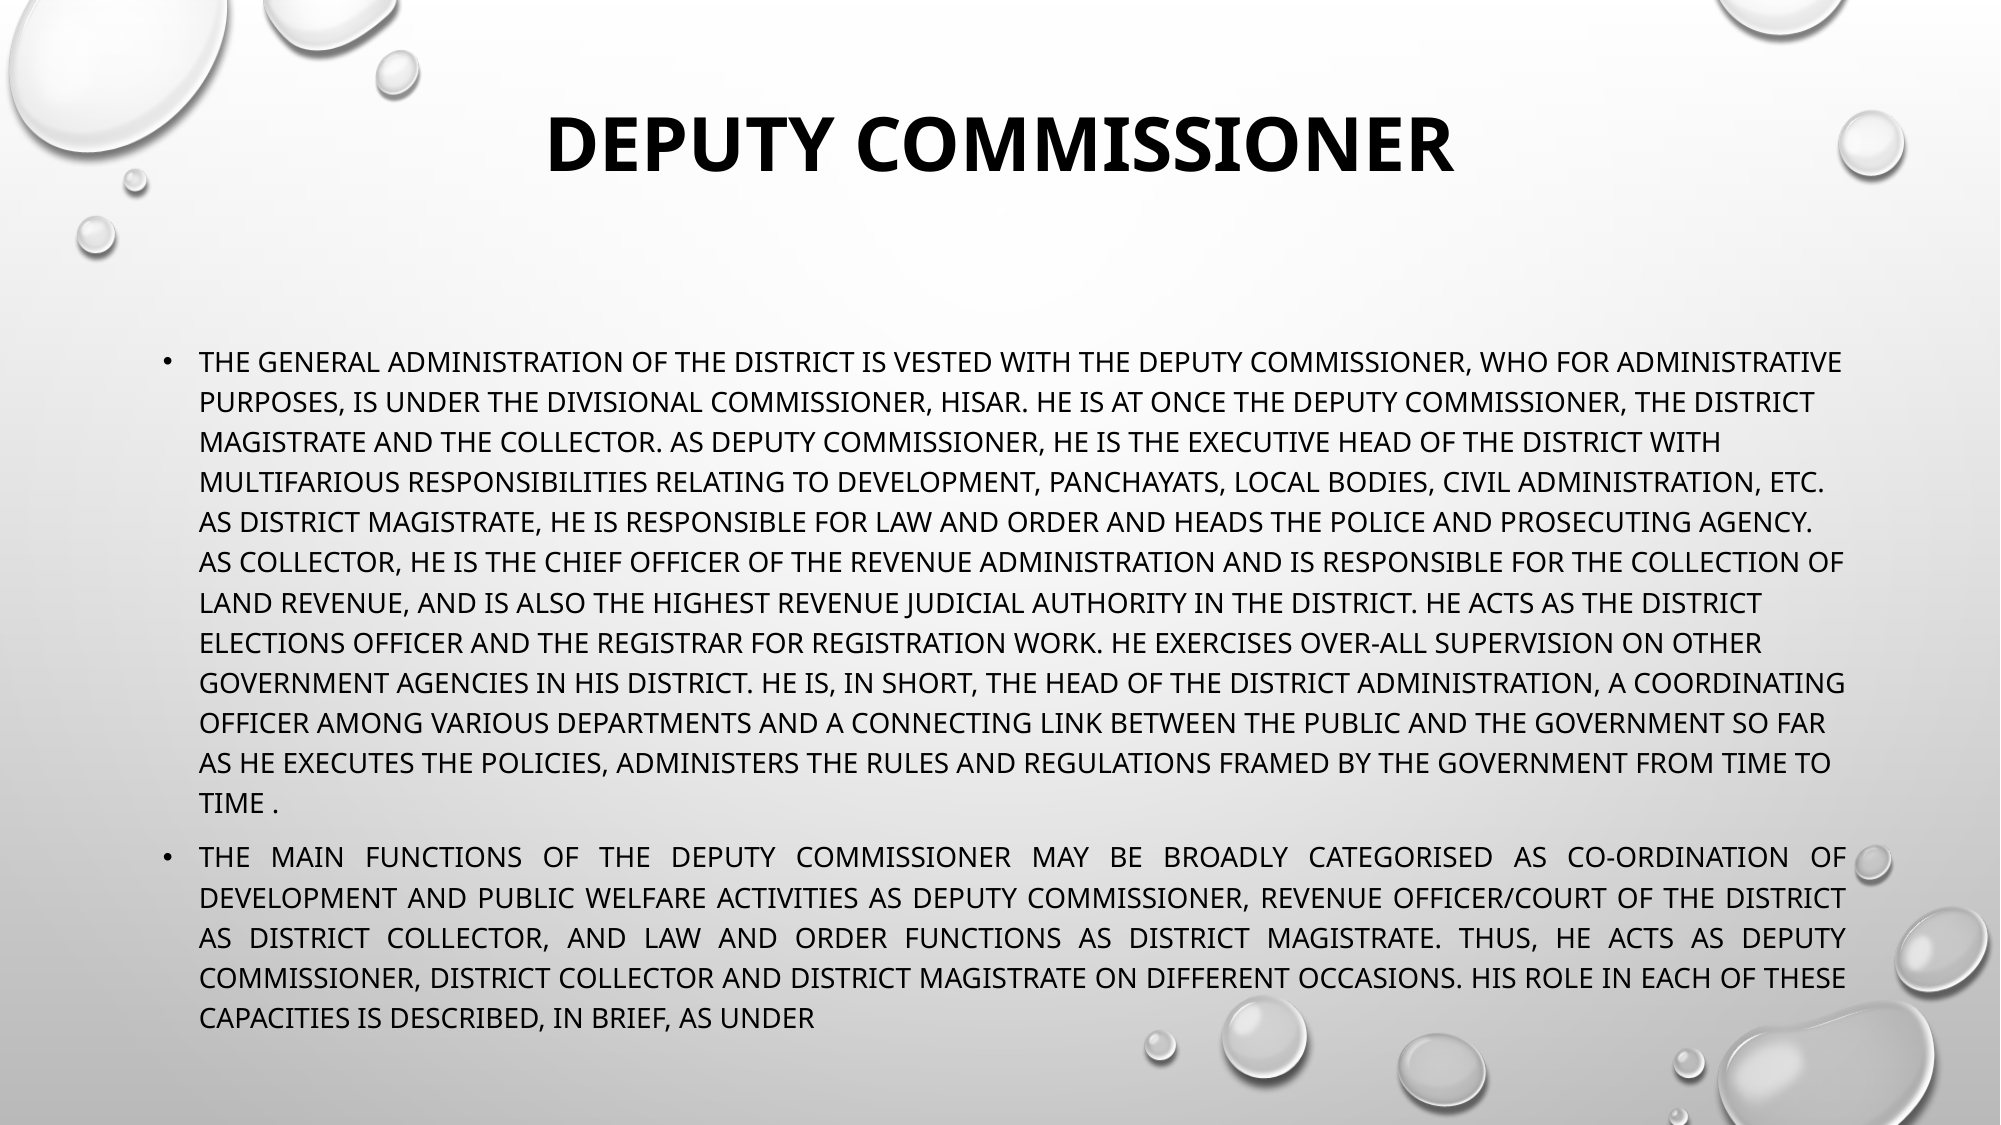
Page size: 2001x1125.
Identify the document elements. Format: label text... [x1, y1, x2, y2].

picture [0, 0, 2000, 1125]
title Deputy Commissioner [149, 101, 1851, 329]
list The general administration of the district is vested with the Deputy Commissioner, who for administrative purposes, is under the Divisional Commissioner, Hisar. He is at once the Deputy Commissioner, the District Magistrate and the Collector. As Deputy Commissioner, he is the executive head of the district with multifarious responsibilities relating to development, panchayats, local bodies, civil administration, etc. As District Magistrate, he is responsible for law and order and heads the police and prosecuting agency. As Collector, he is the chief Officer of the revenue administration and is responsible for the collection of land revenue, and is also the highest revenue judicial authority in the district. He acts as the district Elections Officer and the Registrar for registration work. He exercises over-all supervision on other government agencies in his district. He is, in short, the head of the district administration, a coordinating officer among various departments and a connecting link between the public and the government so far as he executes the policies, administers the rules and regulations framed by the government from time to time . The main functions of the Deputy Commissioner may be broadly categorised as co-ordination of development and public welfare activities as Deputy Commissioner, revenue officer/Court of the district as District Collector, and law and order functions as District Magistrate. Thus, he acts as Deputy Commissioner, District Collector and District Magistrate on different occasions. His role in each of these capacities is described, in brief, as under [147, 329, 1863, 1045]
